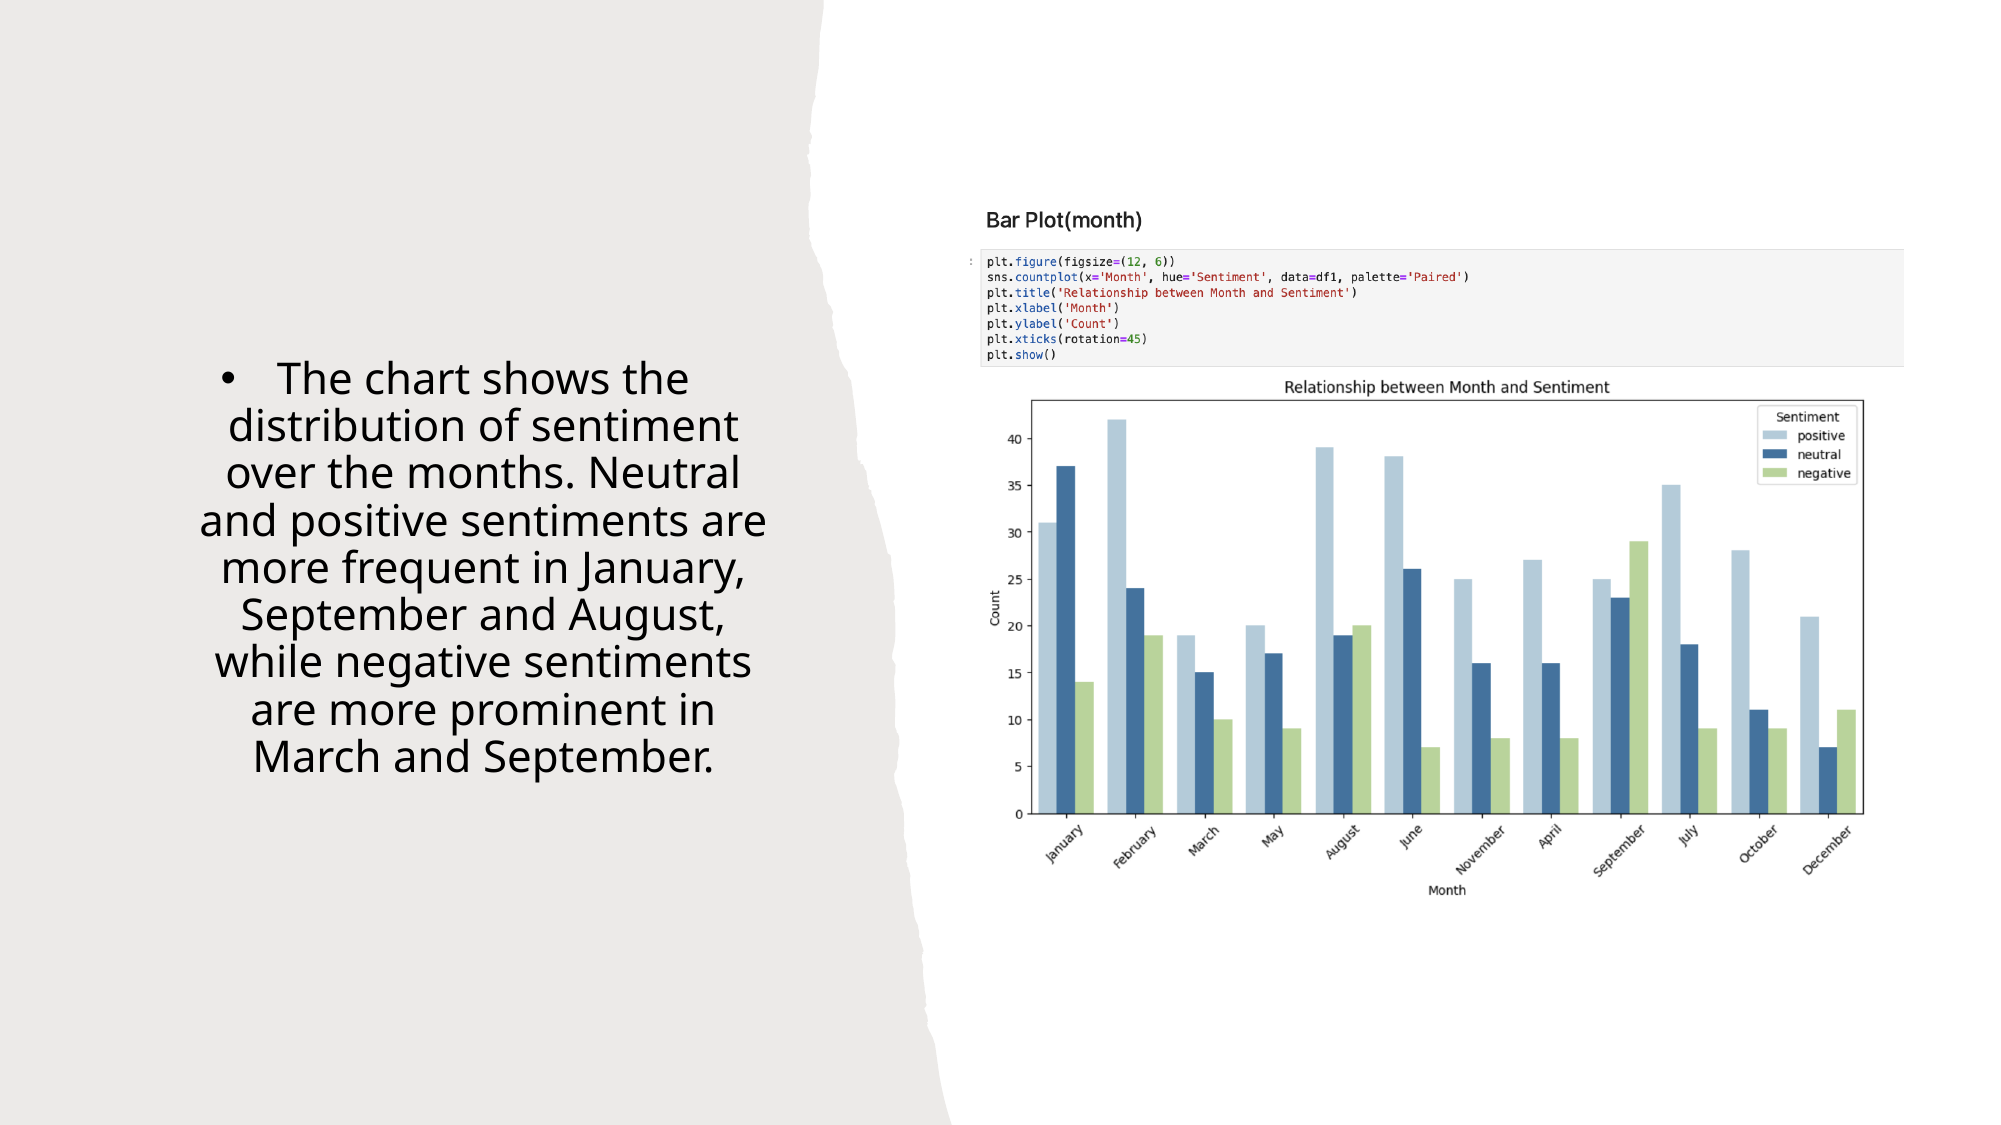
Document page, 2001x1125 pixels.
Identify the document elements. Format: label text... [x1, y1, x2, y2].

text_box [810, 0, 2000, 1125]
title The chart shows the distribution of sentiment over the months. Neutral and positive sentiments are more frequent in January, September and August, while negative sentiments are more prominent in March and September. [110, 330, 801, 790]
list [966, 203, 1905, 917]
text_box [0, 0, 954, 1125]
